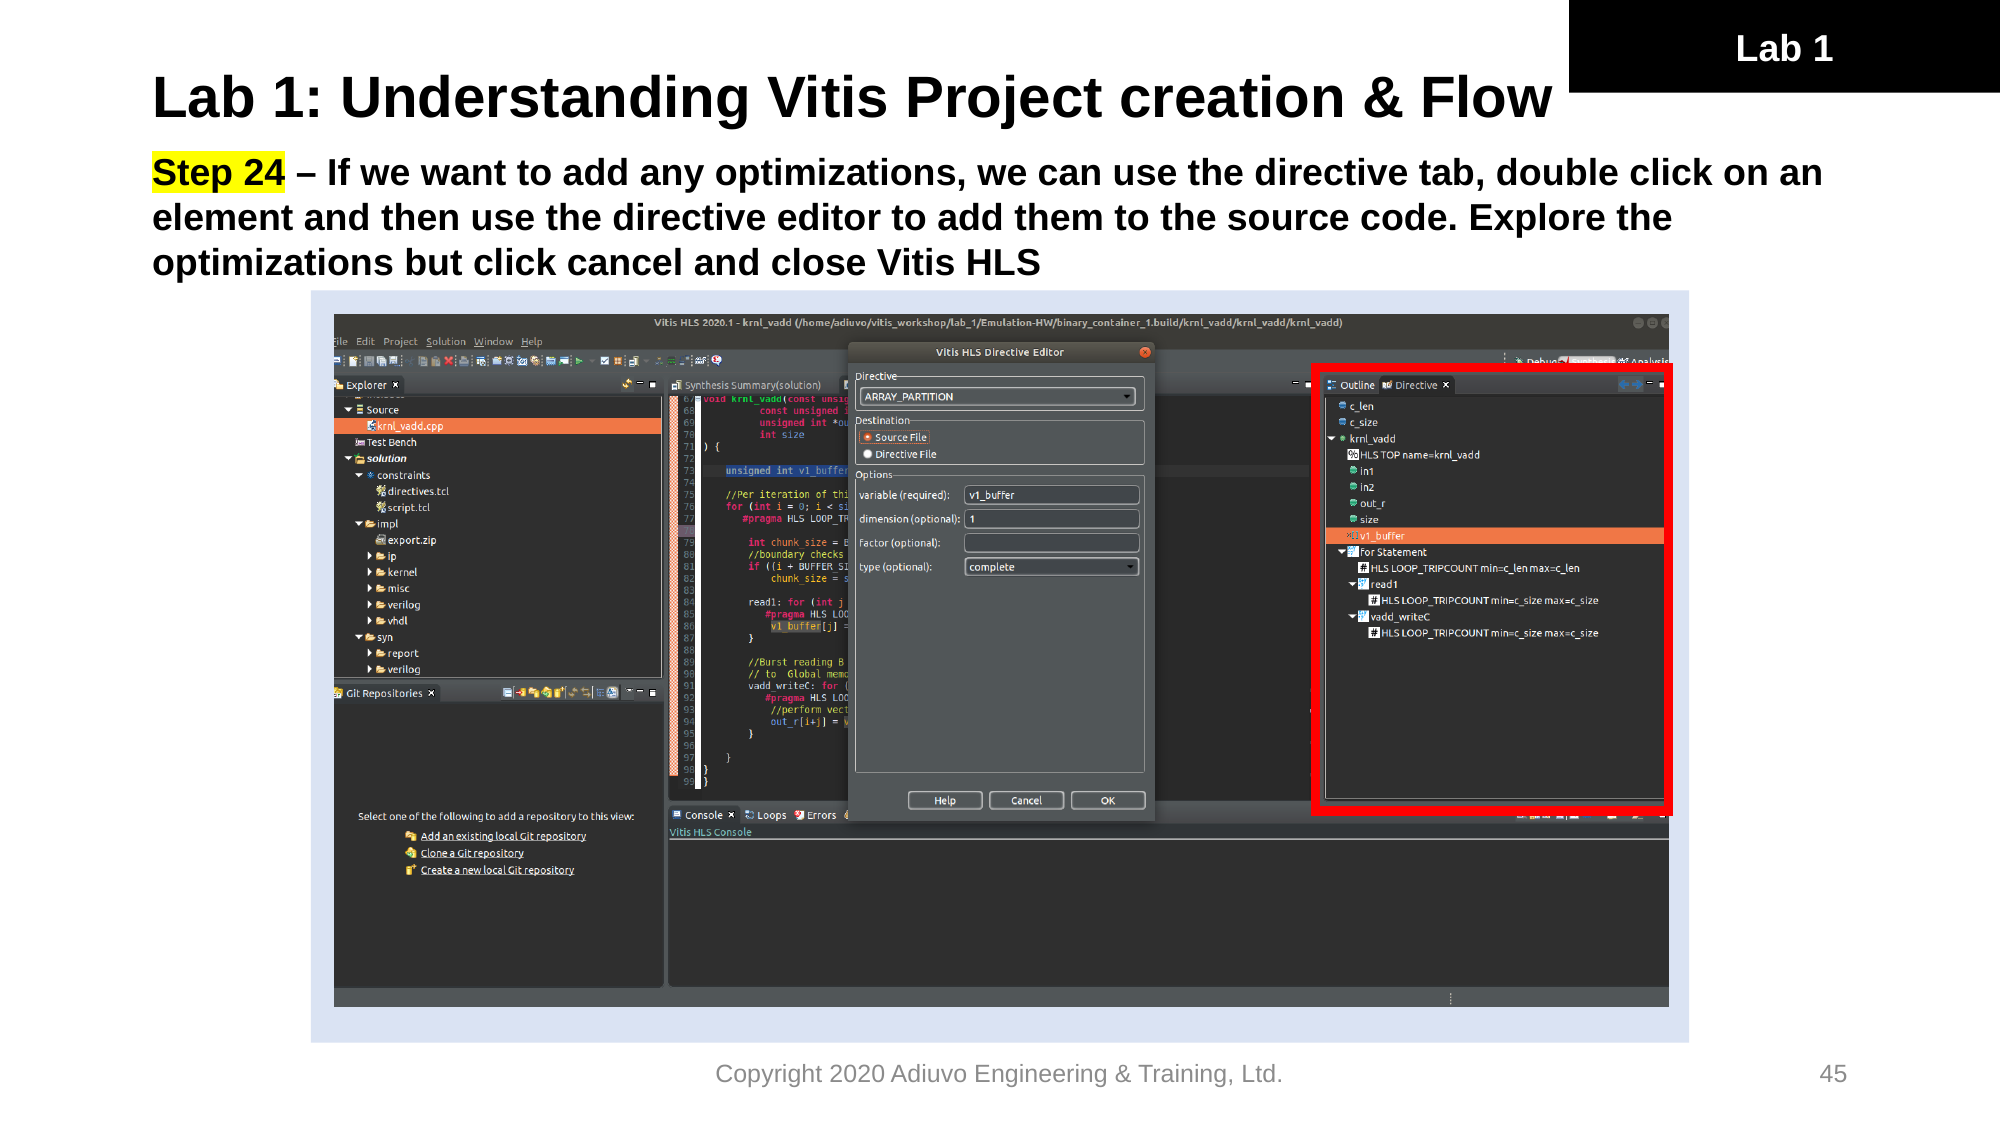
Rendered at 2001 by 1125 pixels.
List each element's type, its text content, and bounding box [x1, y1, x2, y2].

text_box Step 24 – If we want to add any optimizations, we can use the directive tab, double click on an element and then use the directive editor to add them to the source code. Explore the optimizations but click cancel and close Vitis HLS [137, 140, 1863, 290]
slide_number 45 [1412, 1042, 1863, 1103]
picture [334, 314, 1669, 1007]
text_box [310, 290, 1690, 1044]
text_box Lab 1 [1568, 0, 2000, 94]
footer Copyright 2020 Adiuvo Engineering & Training, Ltd. [662, 1042, 1338, 1103]
title Lab 1: Understanding Vitis Project creation & Flow [137, 59, 1863, 140]
